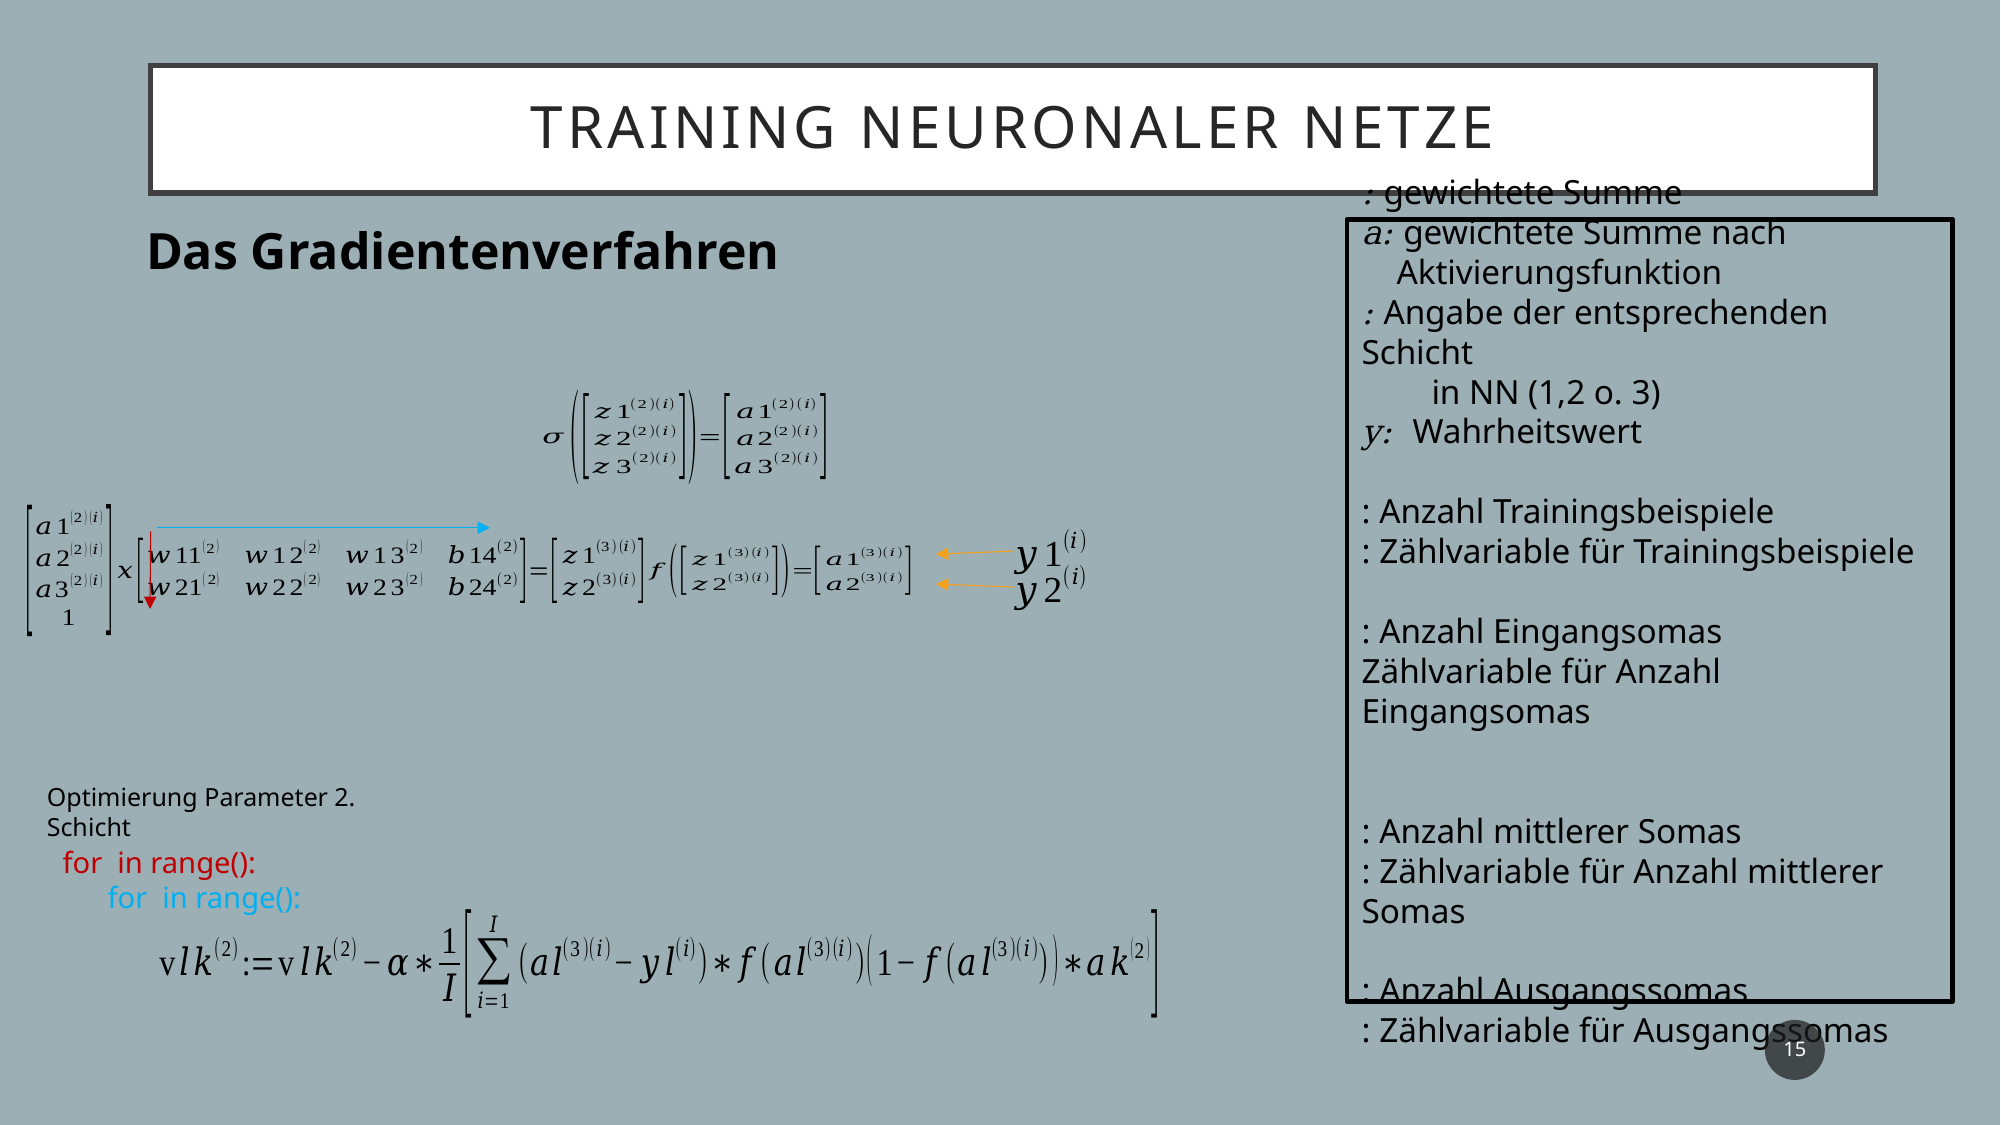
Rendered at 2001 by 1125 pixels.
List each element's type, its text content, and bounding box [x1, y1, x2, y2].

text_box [935, 583, 1014, 587]
text_box Training neuronaler Netze [150, 65, 1876, 193]
slide_number 15 [1764, 1019, 1825, 1080]
text_box Das Gradientenverfahren [131, 211, 795, 287]
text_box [23, 386, 913, 638]
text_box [935, 551, 1014, 555]
text_box Optimierung Parameter 2. Schicht [32, 774, 421, 849]
